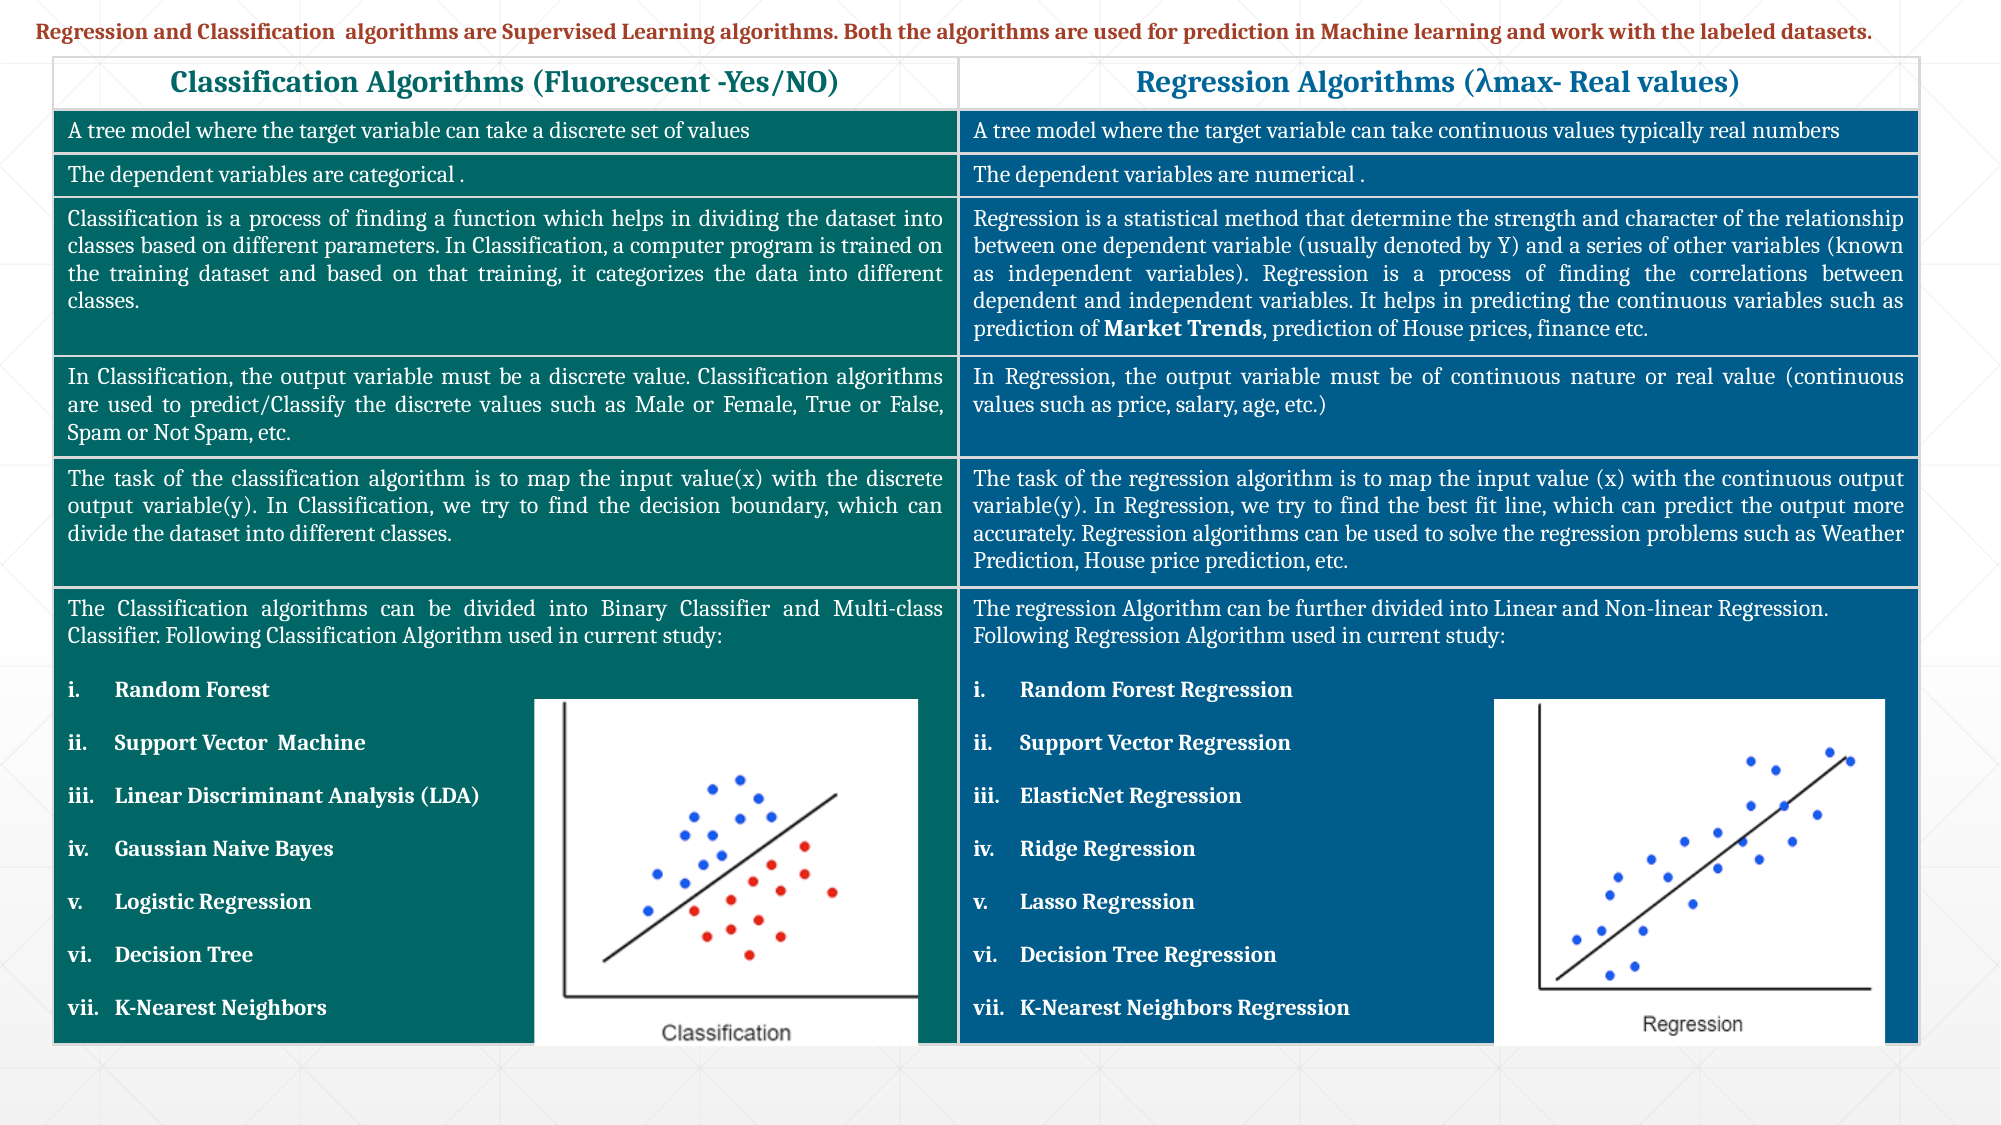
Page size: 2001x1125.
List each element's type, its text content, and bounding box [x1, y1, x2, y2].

table_cell The task of the regression algorithm is to map the input value (x) with the continuous output variable(y). In Regression, we try to find the best fit line, which can predict the output more accurately. Regression algorithms can be used to solve the regression problems such as Weather Prediction, House price prediction, etc. [960, 459, 1918, 586]
table_cell A tree model where the target variable can take continuous values typically real numbers [960, 111, 1918, 152]
table_cell The regression Algorithm can be further divided into Linear and Non-linear Regression. Following Regression Algorithm used in current study: Random Forest Regression Support Vector Regression ElasticNet Regression Ridge Regression Lasso Regression Decision Tree Regression K-Nearest Neighbors Regression [960, 589, 1918, 1043]
text_box Regression and Classification algorithms are Supervised Learning algorithms. Both the algorithms are used for prediction in Machine learning and work with the labeled datasets. [0, 9, 1947, 52]
table_cell A tree model where the target variable can take a discrete set of values [54, 111, 957, 152]
table_header Regression Algorithms (λmax- Real values) [960, 58, 1918, 108]
picture [534, 699, 919, 1046]
table_cell The dependent variables are categorical . [54, 155, 957, 196]
table_cell In Regression, the output variable must be of continuous nature or real value (continuous values such as price, salary, age, etc.) [960, 357, 1918, 456]
table_cell The dependent variables are numerical . [960, 155, 1918, 196]
table_cell Regression is a statistical method that determine the strength and character of the relationship between one dependent variable (usually denoted by Y) and a series of other variables (known as independent variables). Regression is a process of finding the correlations between dependent and independent variables. It helps in predicting the continuous variables such as prediction of Market Trends, prediction of House prices, finance etc. [960, 198, 1918, 355]
table_header Classification Algorithms (Fluorescent -Yes/NO) [54, 58, 957, 108]
text_box a [955, 52, 1090, 56]
picture [1493, 700, 1886, 1046]
table_cell The Classification algorithms can be divided into Binary Classifier and Multi-class Classifier. Following Classification Algorithm used in current study: Random Forest Support Vector Machine Linear Discriminant Analysis (LDA) Gaussian Naive Bayes Logistic Regression Decision Tree K-Nearest Neighbors [54, 589, 957, 1043]
table_cell In Classification, the output variable must be a discrete value. Classification algorithms are used to predict/Classify the discrete values such as Male or Female, True or False, Spam or Not Spam, etc. [54, 357, 957, 456]
table_cell The task of the classification algorithm is to map the input value(x) with the discrete output variable(y). In Classification, we try to find the decision boundary, which can divide the dataset into different classes. [54, 459, 957, 586]
table_cell Classification is a process of finding a function which helps in dividing the dataset into classes based on different parameters. In Classification, a computer program is trained on the training dataset and based on that training, it categorizes the data into different classes. [54, 198, 957, 355]
